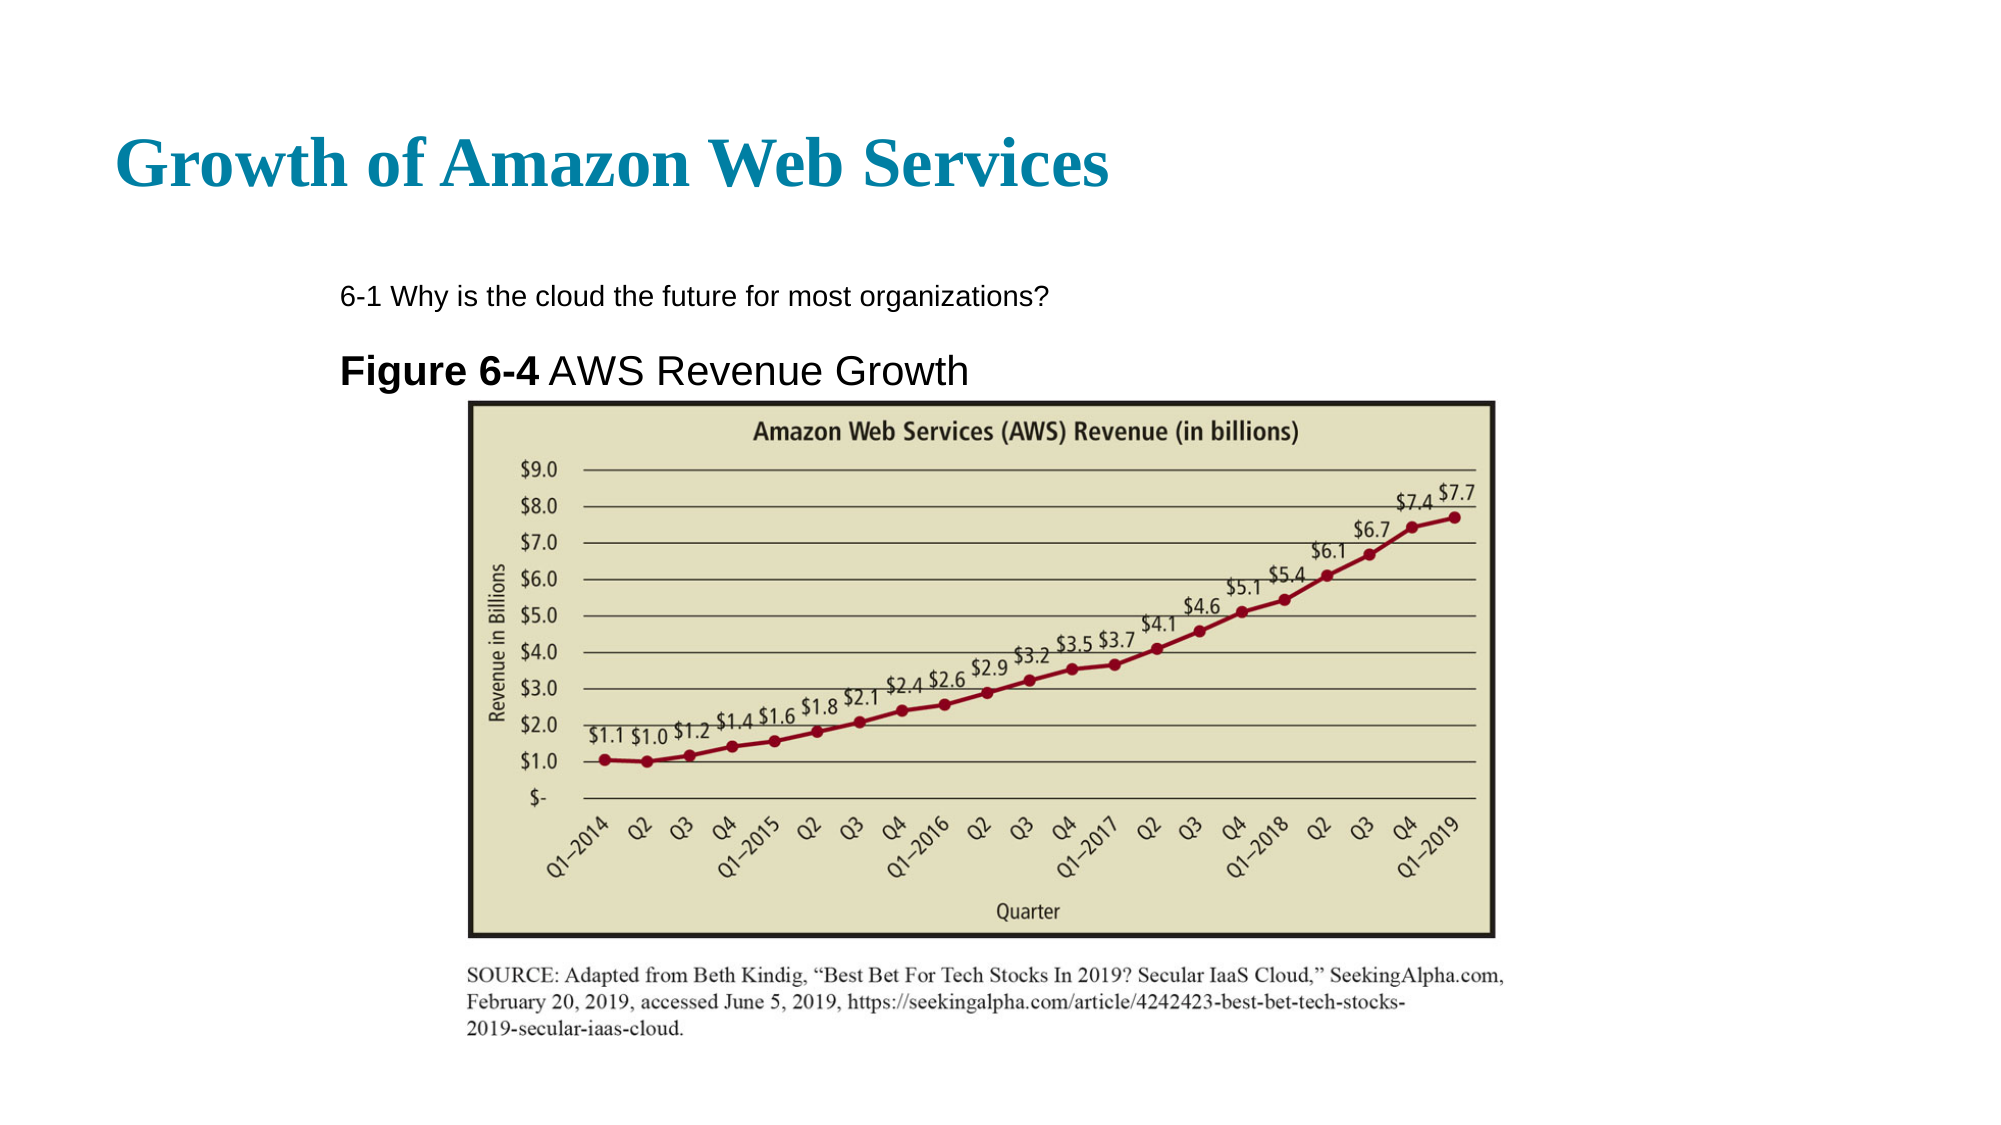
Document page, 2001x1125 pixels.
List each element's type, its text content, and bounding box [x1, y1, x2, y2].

picture [465, 399, 1505, 1037]
title Growth of Amazon Web Services [99, 35, 1900, 216]
list 6-1 Why is the cloud the future for most organizations? Figure 6-4 A W S Revenue Growth [324, 262, 1675, 400]
